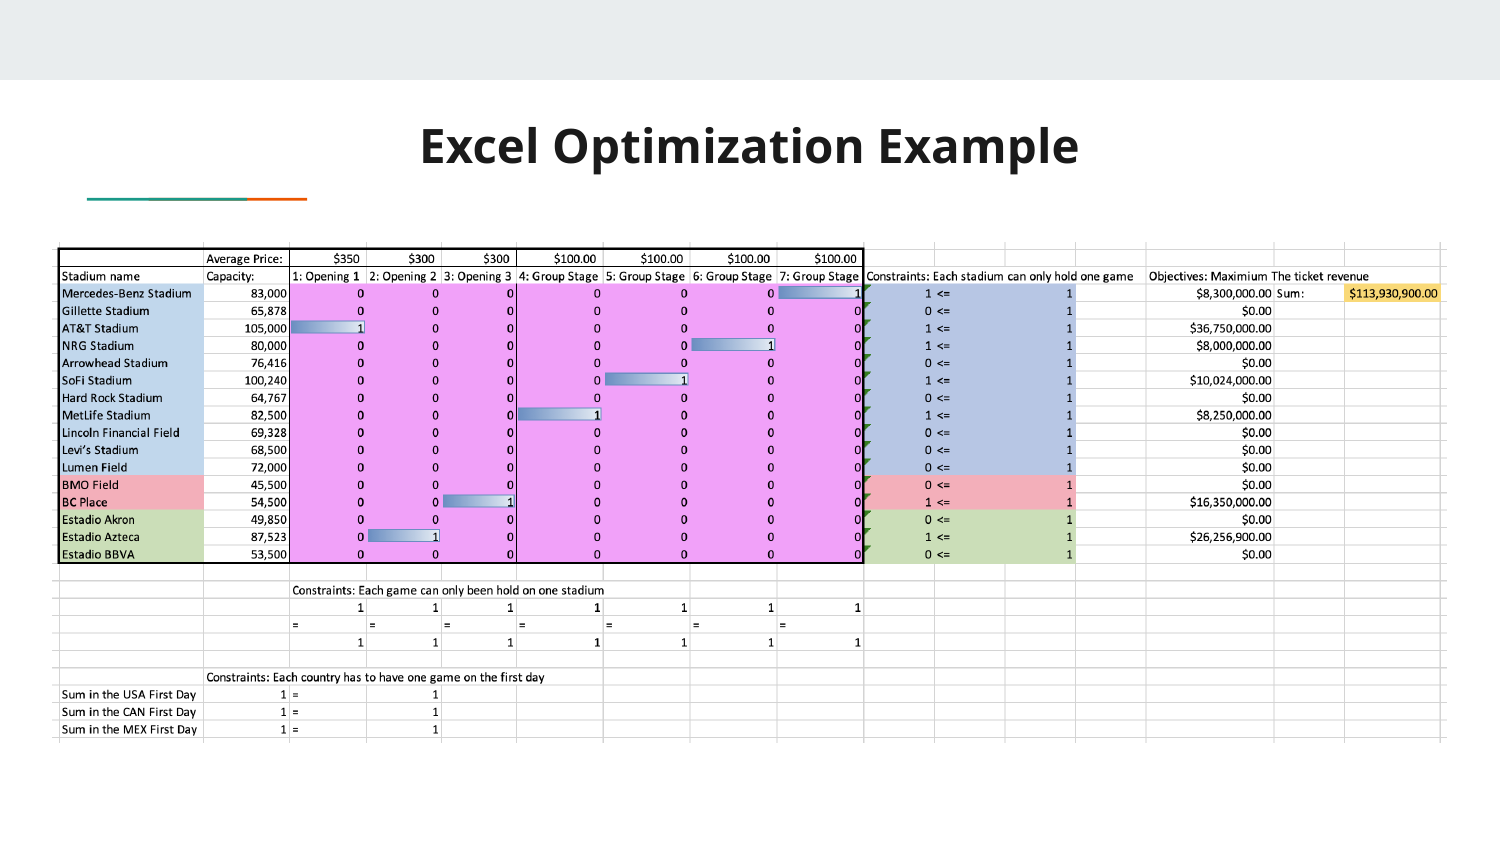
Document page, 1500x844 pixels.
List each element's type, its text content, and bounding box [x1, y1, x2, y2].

picture [52, 242, 1448, 743]
title Excel Optimization Example [119, 100, 1381, 189]
